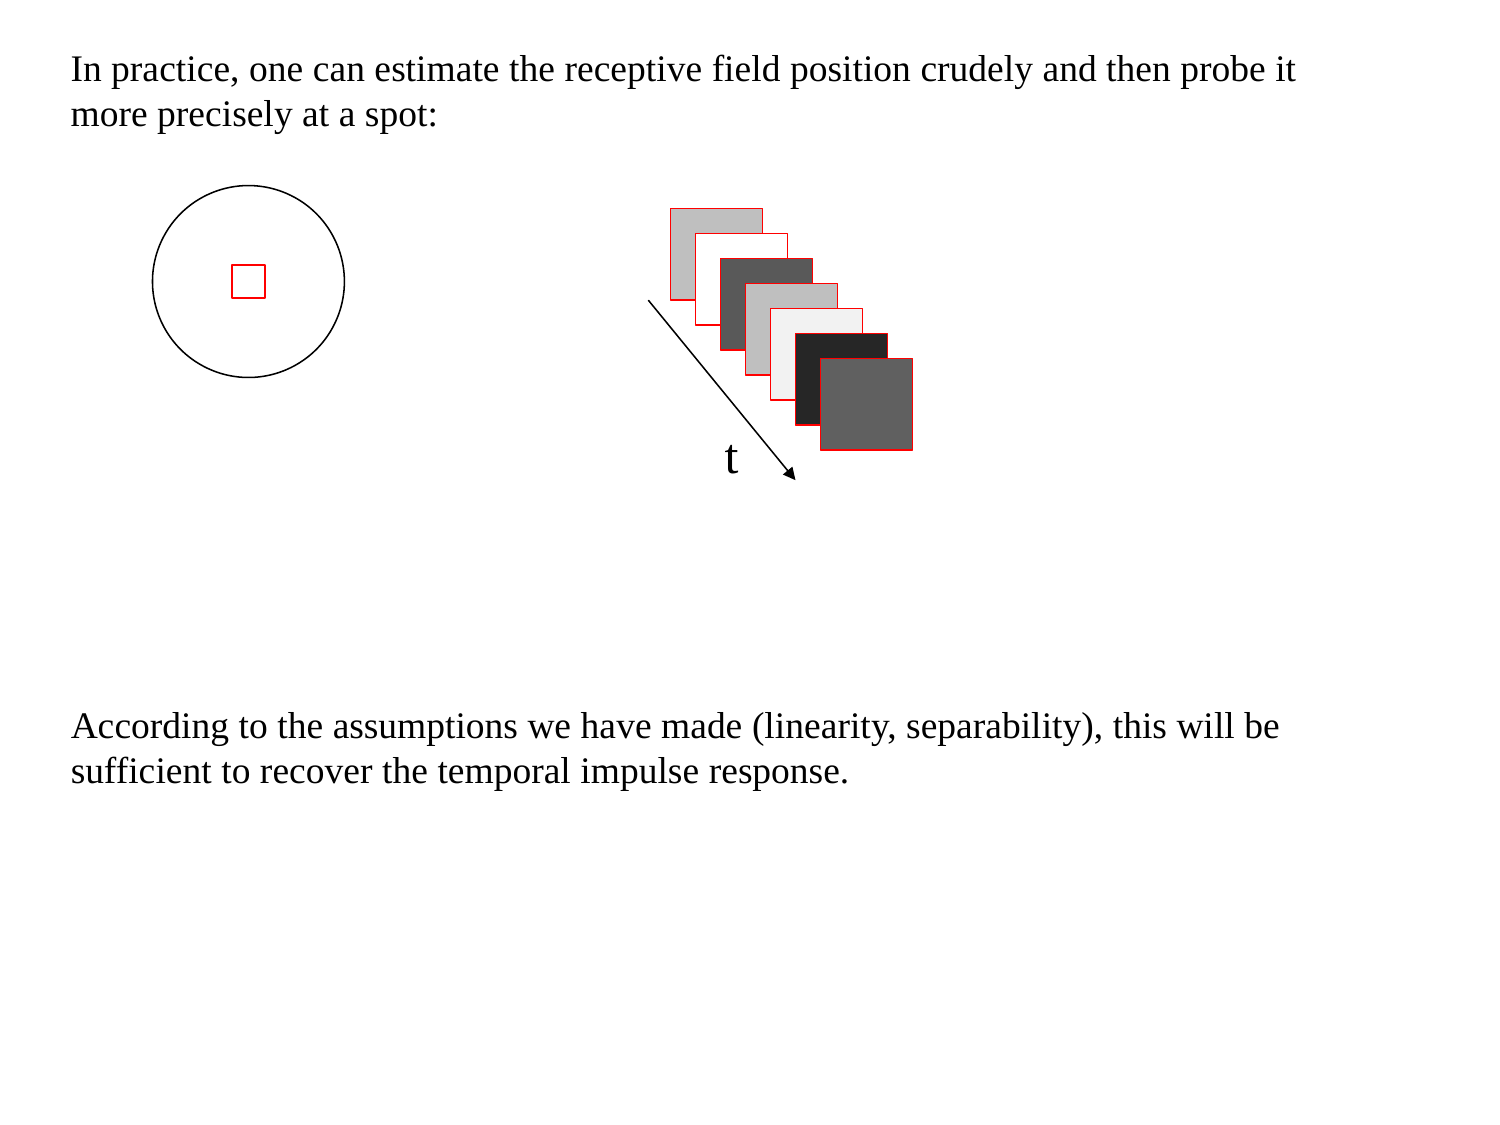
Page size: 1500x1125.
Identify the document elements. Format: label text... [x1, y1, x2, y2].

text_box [648, 207, 913, 493]
text_box [152, 185, 345, 378]
text_box [231, 264, 265, 298]
text_box In practice, one can estimate the receptive field position crudely and then probe it more precisely at a spot: [55, 36, 1340, 277]
text_box According to the assumptions we have made (linearity, separability), this will be sufficient to recover the temporal impulse response. [55, 693, 1312, 934]
